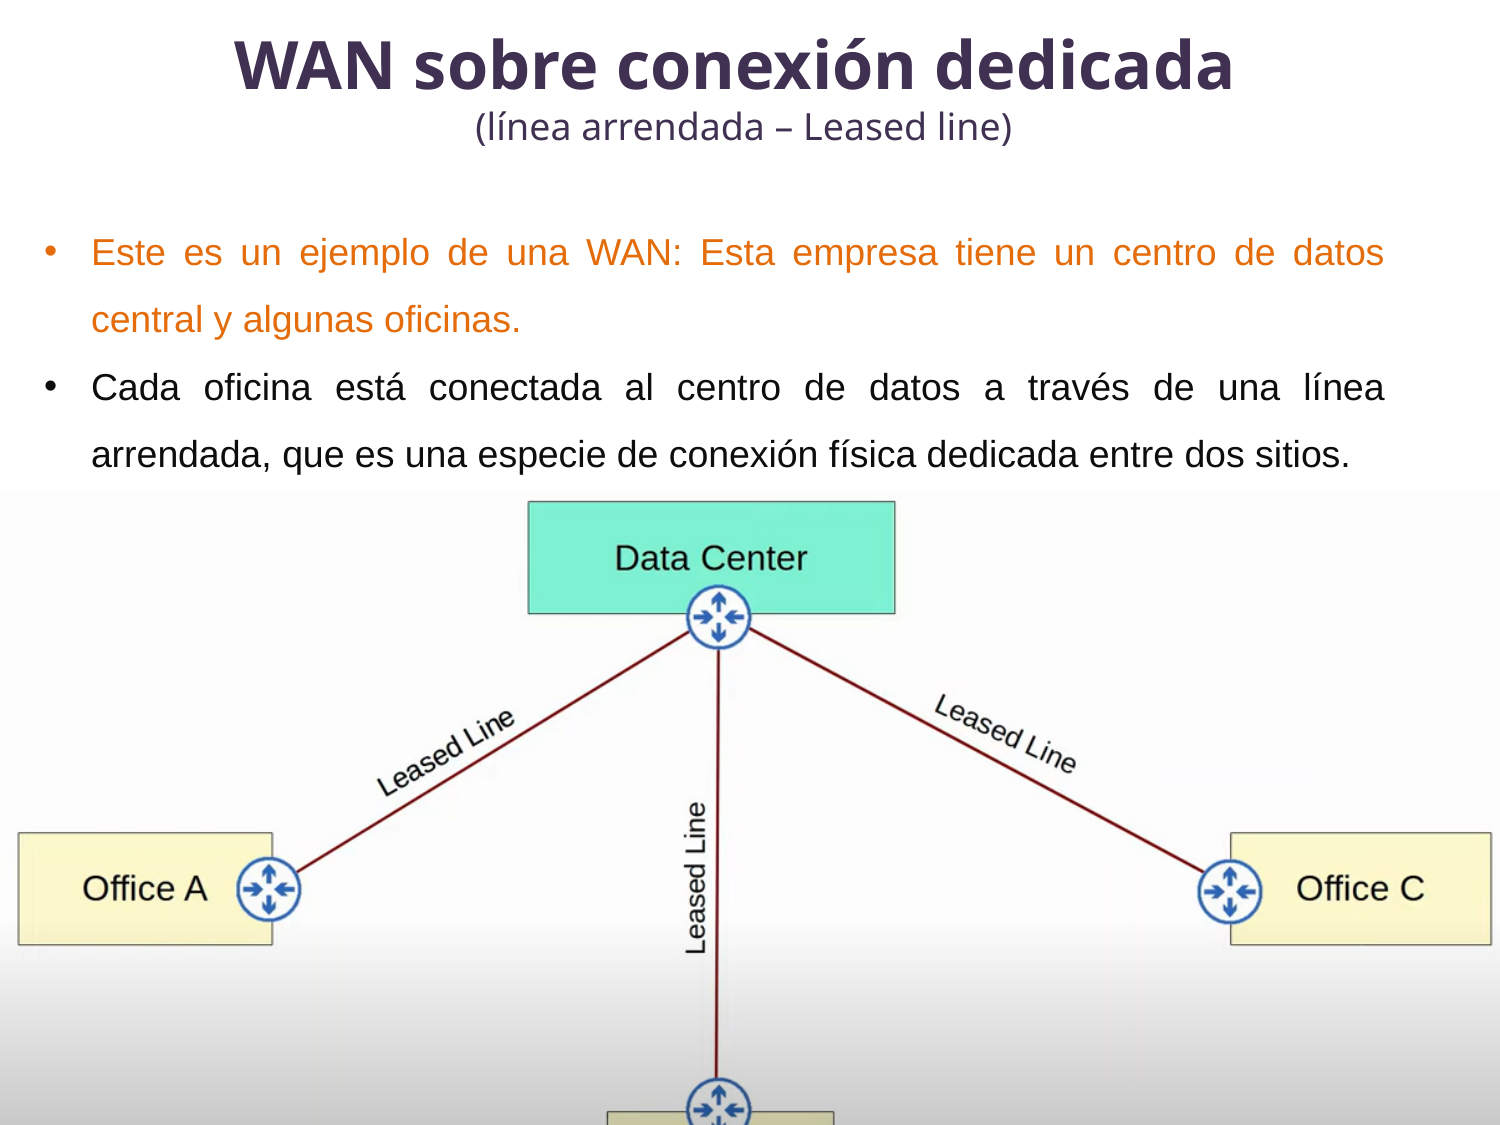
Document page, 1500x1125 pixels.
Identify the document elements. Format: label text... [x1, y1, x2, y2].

text_box Este es un ejemplo de una WAN: Esta empresa tiene un centro de datos central y algunas oficinas. Cada oficina está conectada al centro de datos a través de una línea arrendada, que es una especie de conexión física dedicada entre dos sitios. [29, 197, 1400, 483]
picture [0, 491, 1500, 1125]
text_box WAN sobre conexión dedicada (línea arrendada – Leased line) [125, 15, 1363, 156]
